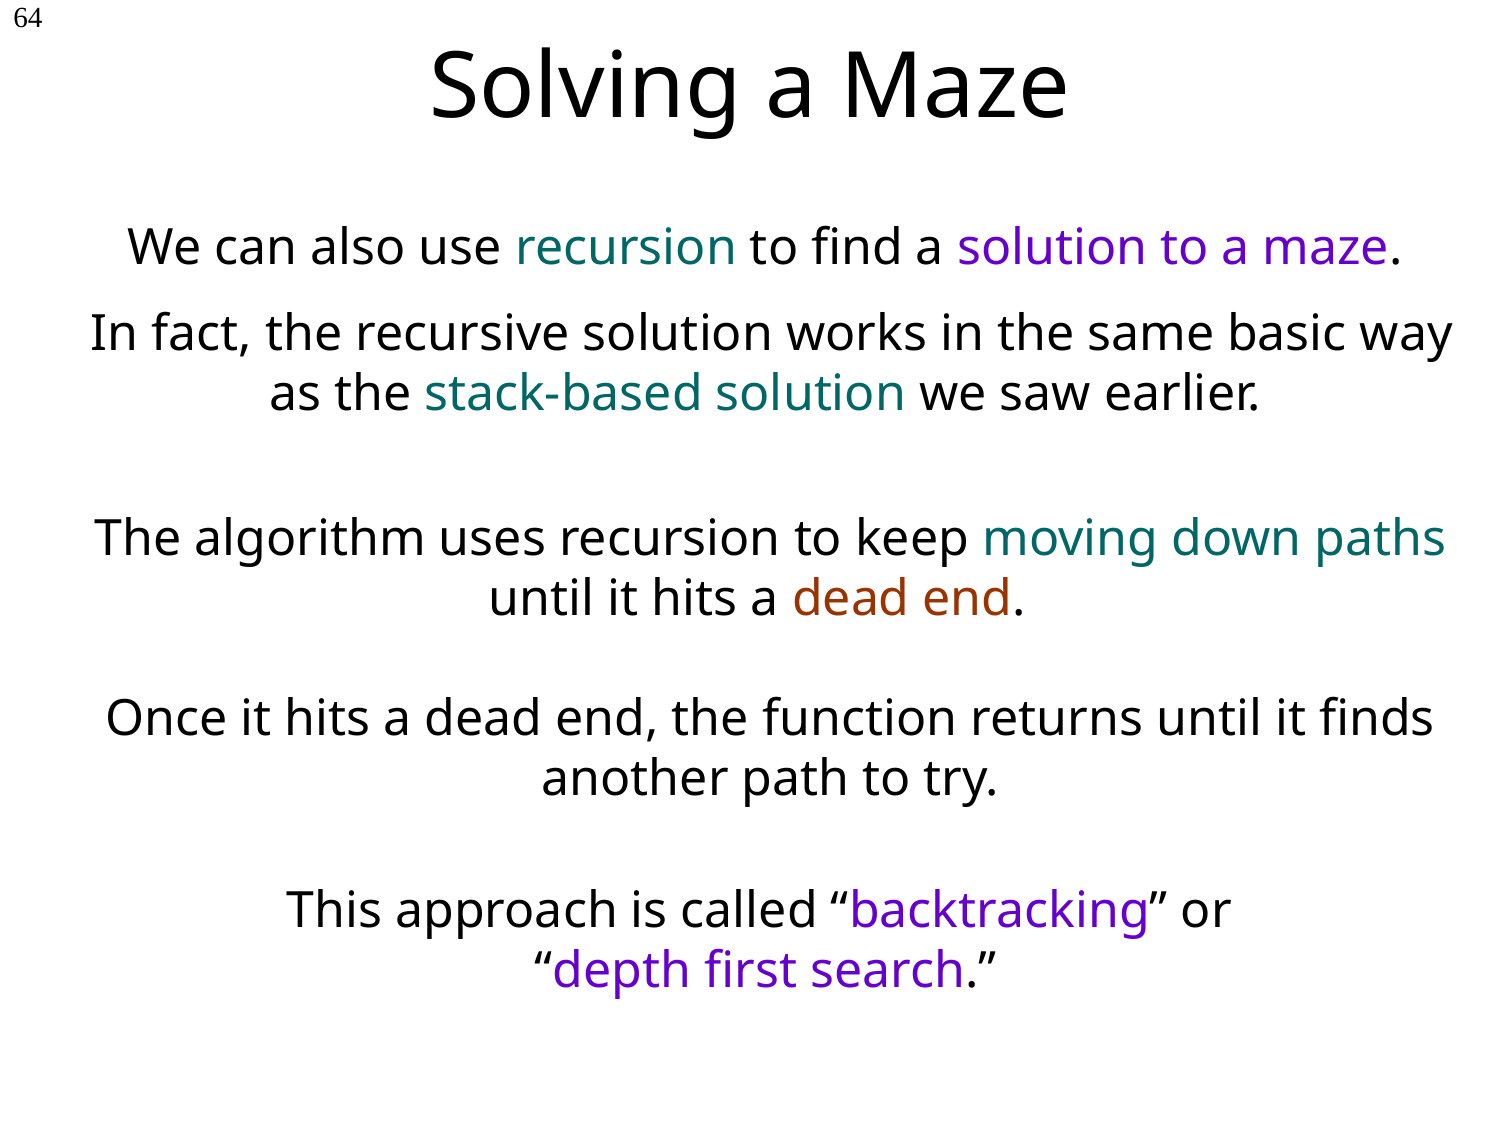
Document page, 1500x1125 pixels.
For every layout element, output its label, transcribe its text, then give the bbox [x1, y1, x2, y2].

text_box We can also use recursion to find a solution to a maze. In fact, the recursive solution works in the same basic way as the stack-based solution we saw earlier. [50, 207, 1481, 428]
text_box The algorithm uses recursion to keep moving down paths until it hits a dead end. Once it hits a dead end, the function returns until it finds another path to try. [50, 497, 1491, 813]
title Solving a Maze [112, 0, 1388, 175]
text_box This approach is called “backtracking” or “depth first search.” [45, 869, 1487, 1005]
slide_number 64 [0, 0, 58, 66]
